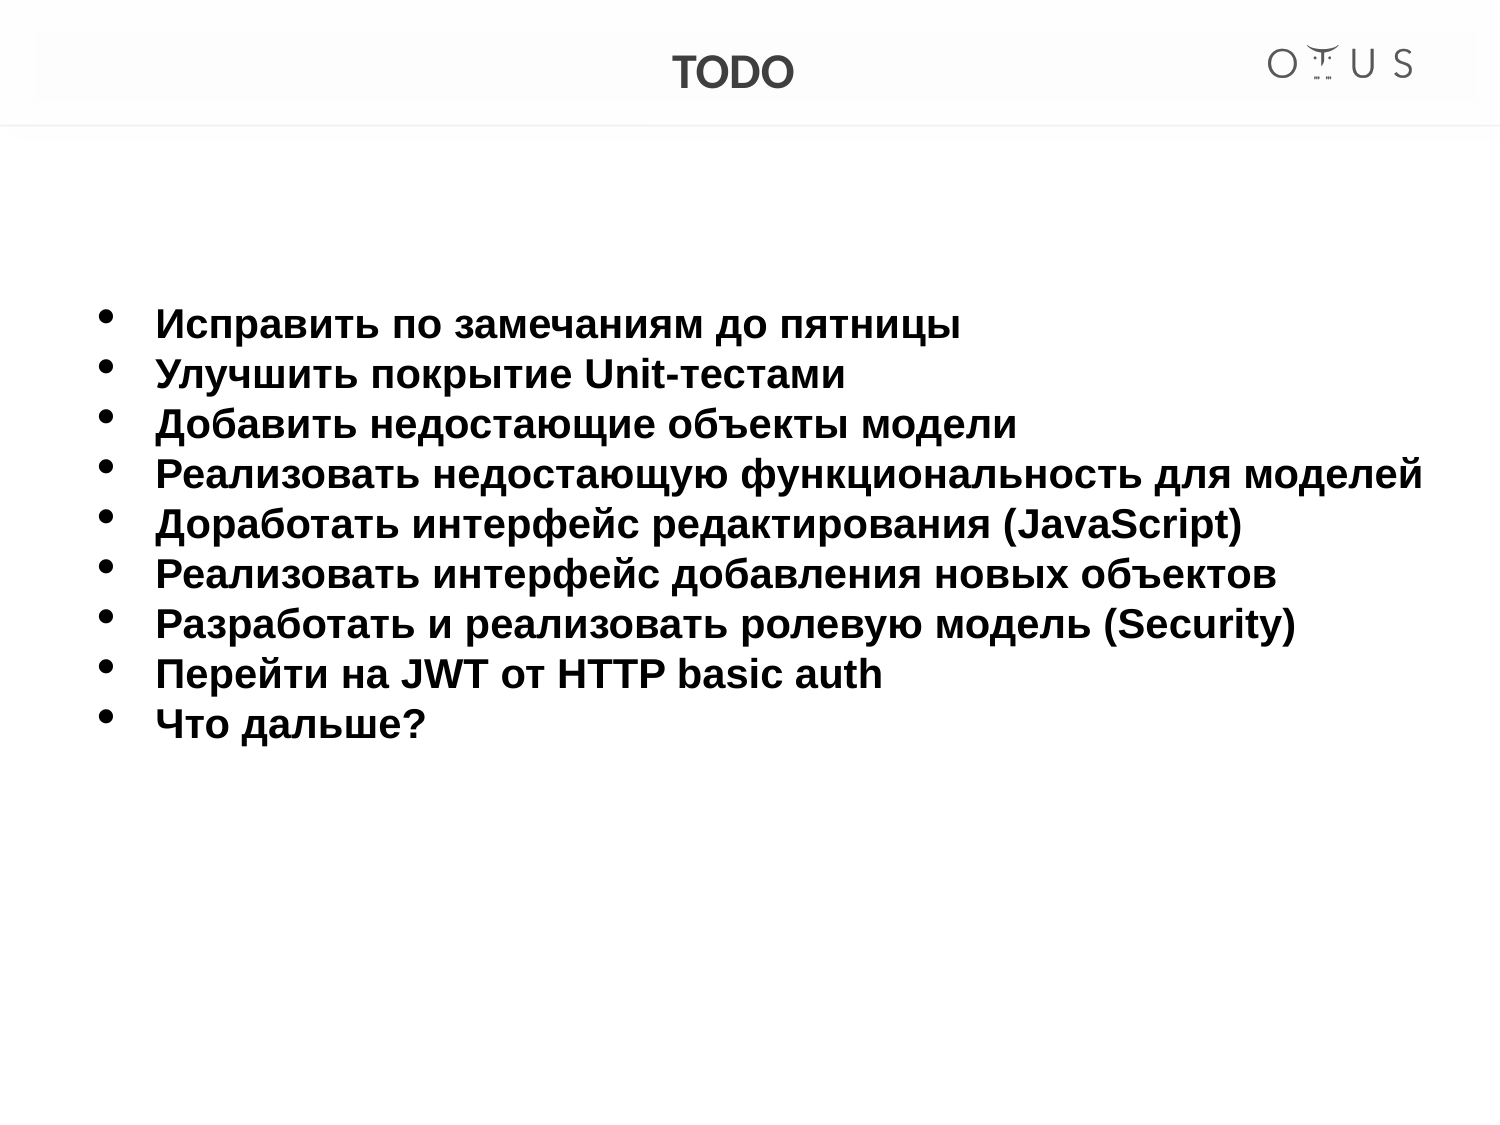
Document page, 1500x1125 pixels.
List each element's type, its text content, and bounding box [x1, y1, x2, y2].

picture [1276, 45, 1412, 80]
title TODO [190, 36, 1276, 102]
text_box Исправить по замечаниям до пятницы Улучшить покрытие Unit-тестами Добавить недостающие объекты модели Реализовать недостающую функциональность для моделей Доработать интерфейс редактирования (JavaScript) Реализовать интерфейс добавления новых объектов Разработать и реализовать ролевую модель (Security) Перейти на JWT от HTTP basic auth Что дальше? [84, 289, 1448, 834]
